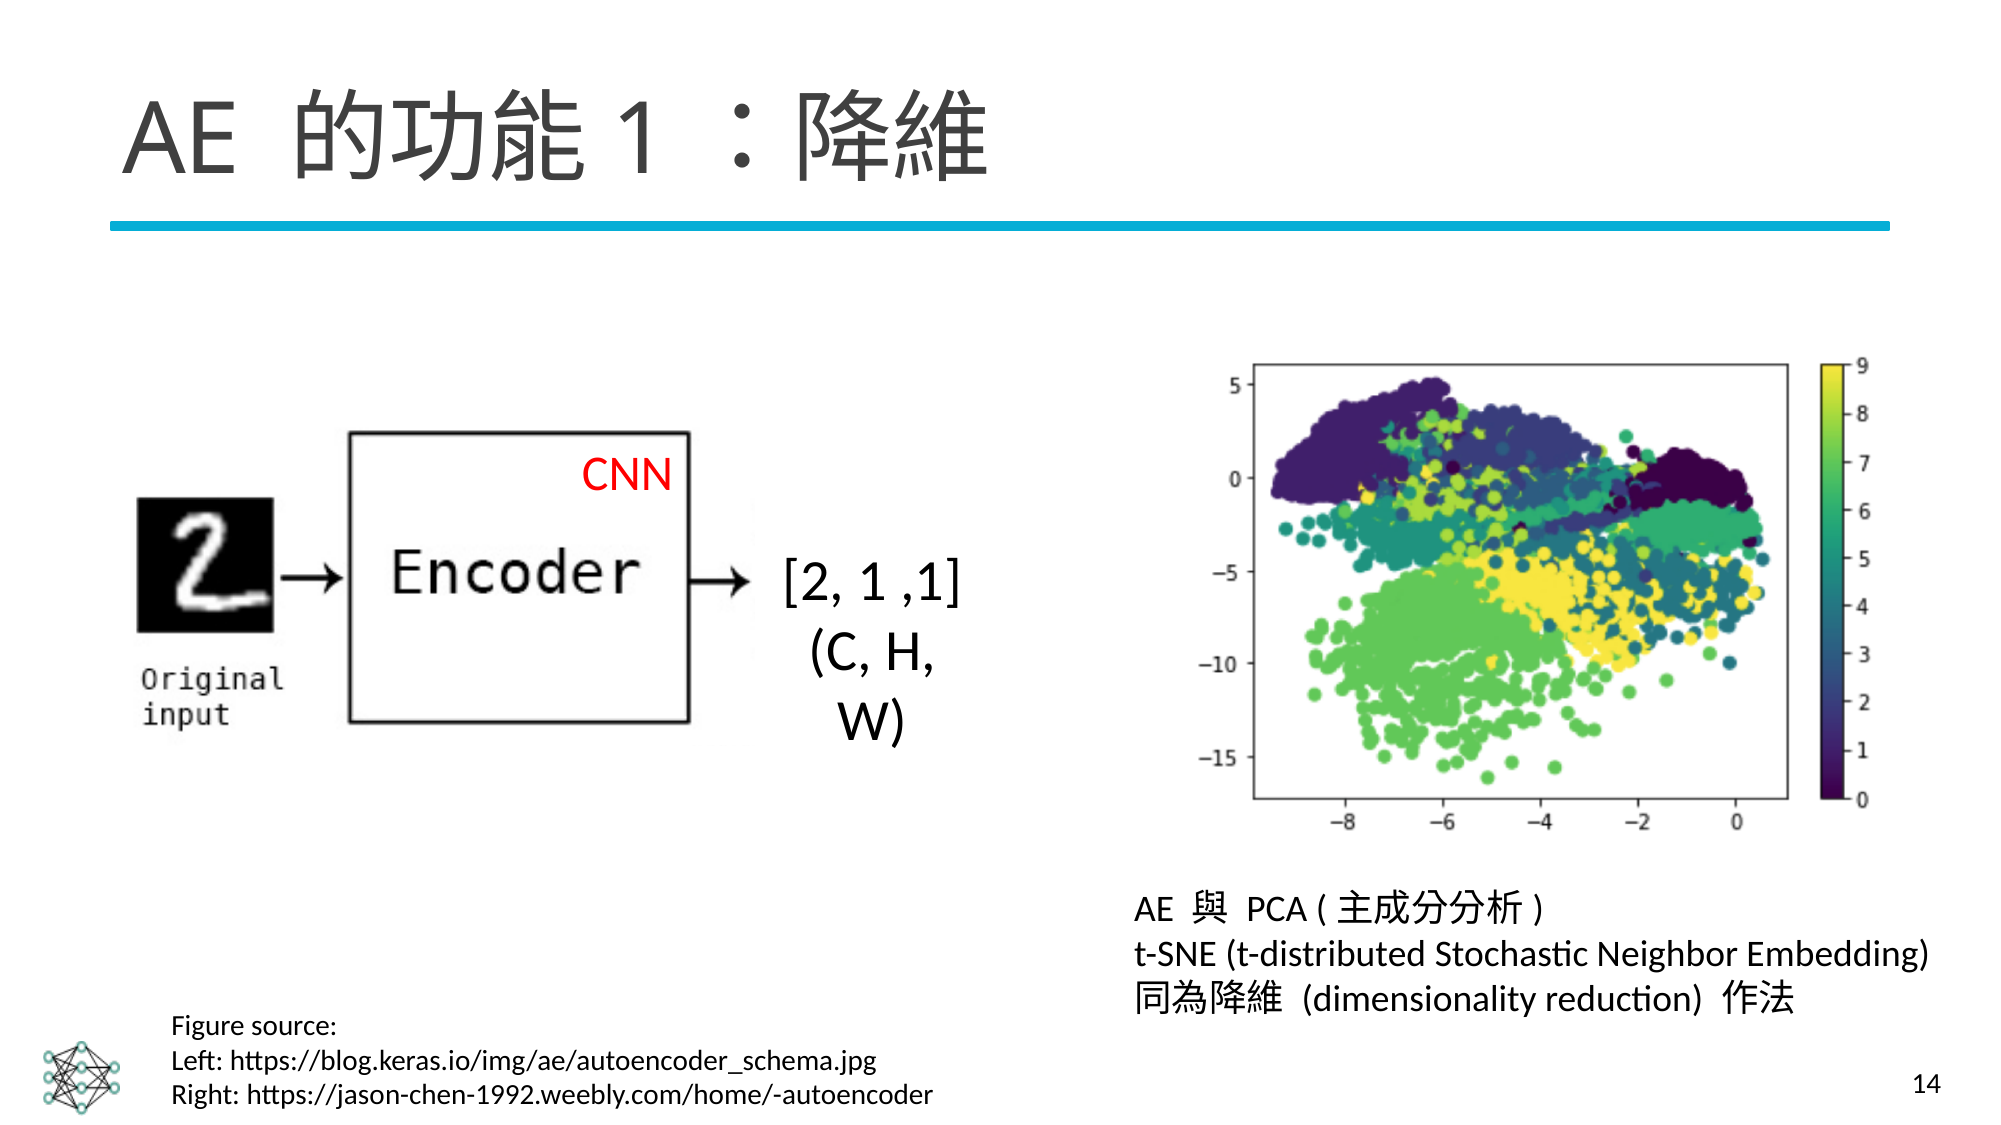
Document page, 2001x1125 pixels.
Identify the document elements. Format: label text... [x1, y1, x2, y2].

slide_number 14 [1740, 1052, 1957, 1113]
text_box AE 與 PCA (主成分分析) t-SNE (t-distributed Stochastic Neighbor Embedding) 同為降維 (dimensionality reduction) 作法 [1119, 876, 1957, 1026]
text_box Figure source: Left: https://blog.keras.io/img/ae/autoencoder_schema.jpg Right: https://jason-chen-1992.weebly.com/home/-autoencoder [156, 998, 1157, 1119]
picture [85, 378, 756, 747]
text_box [2, 1 ,1] (C, H, W) [755, 534, 990, 760]
title AE 的功能1：降維 [107, 58, 1899, 228]
picture [43, 1041, 120, 1116]
picture [1198, 345, 1878, 838]
